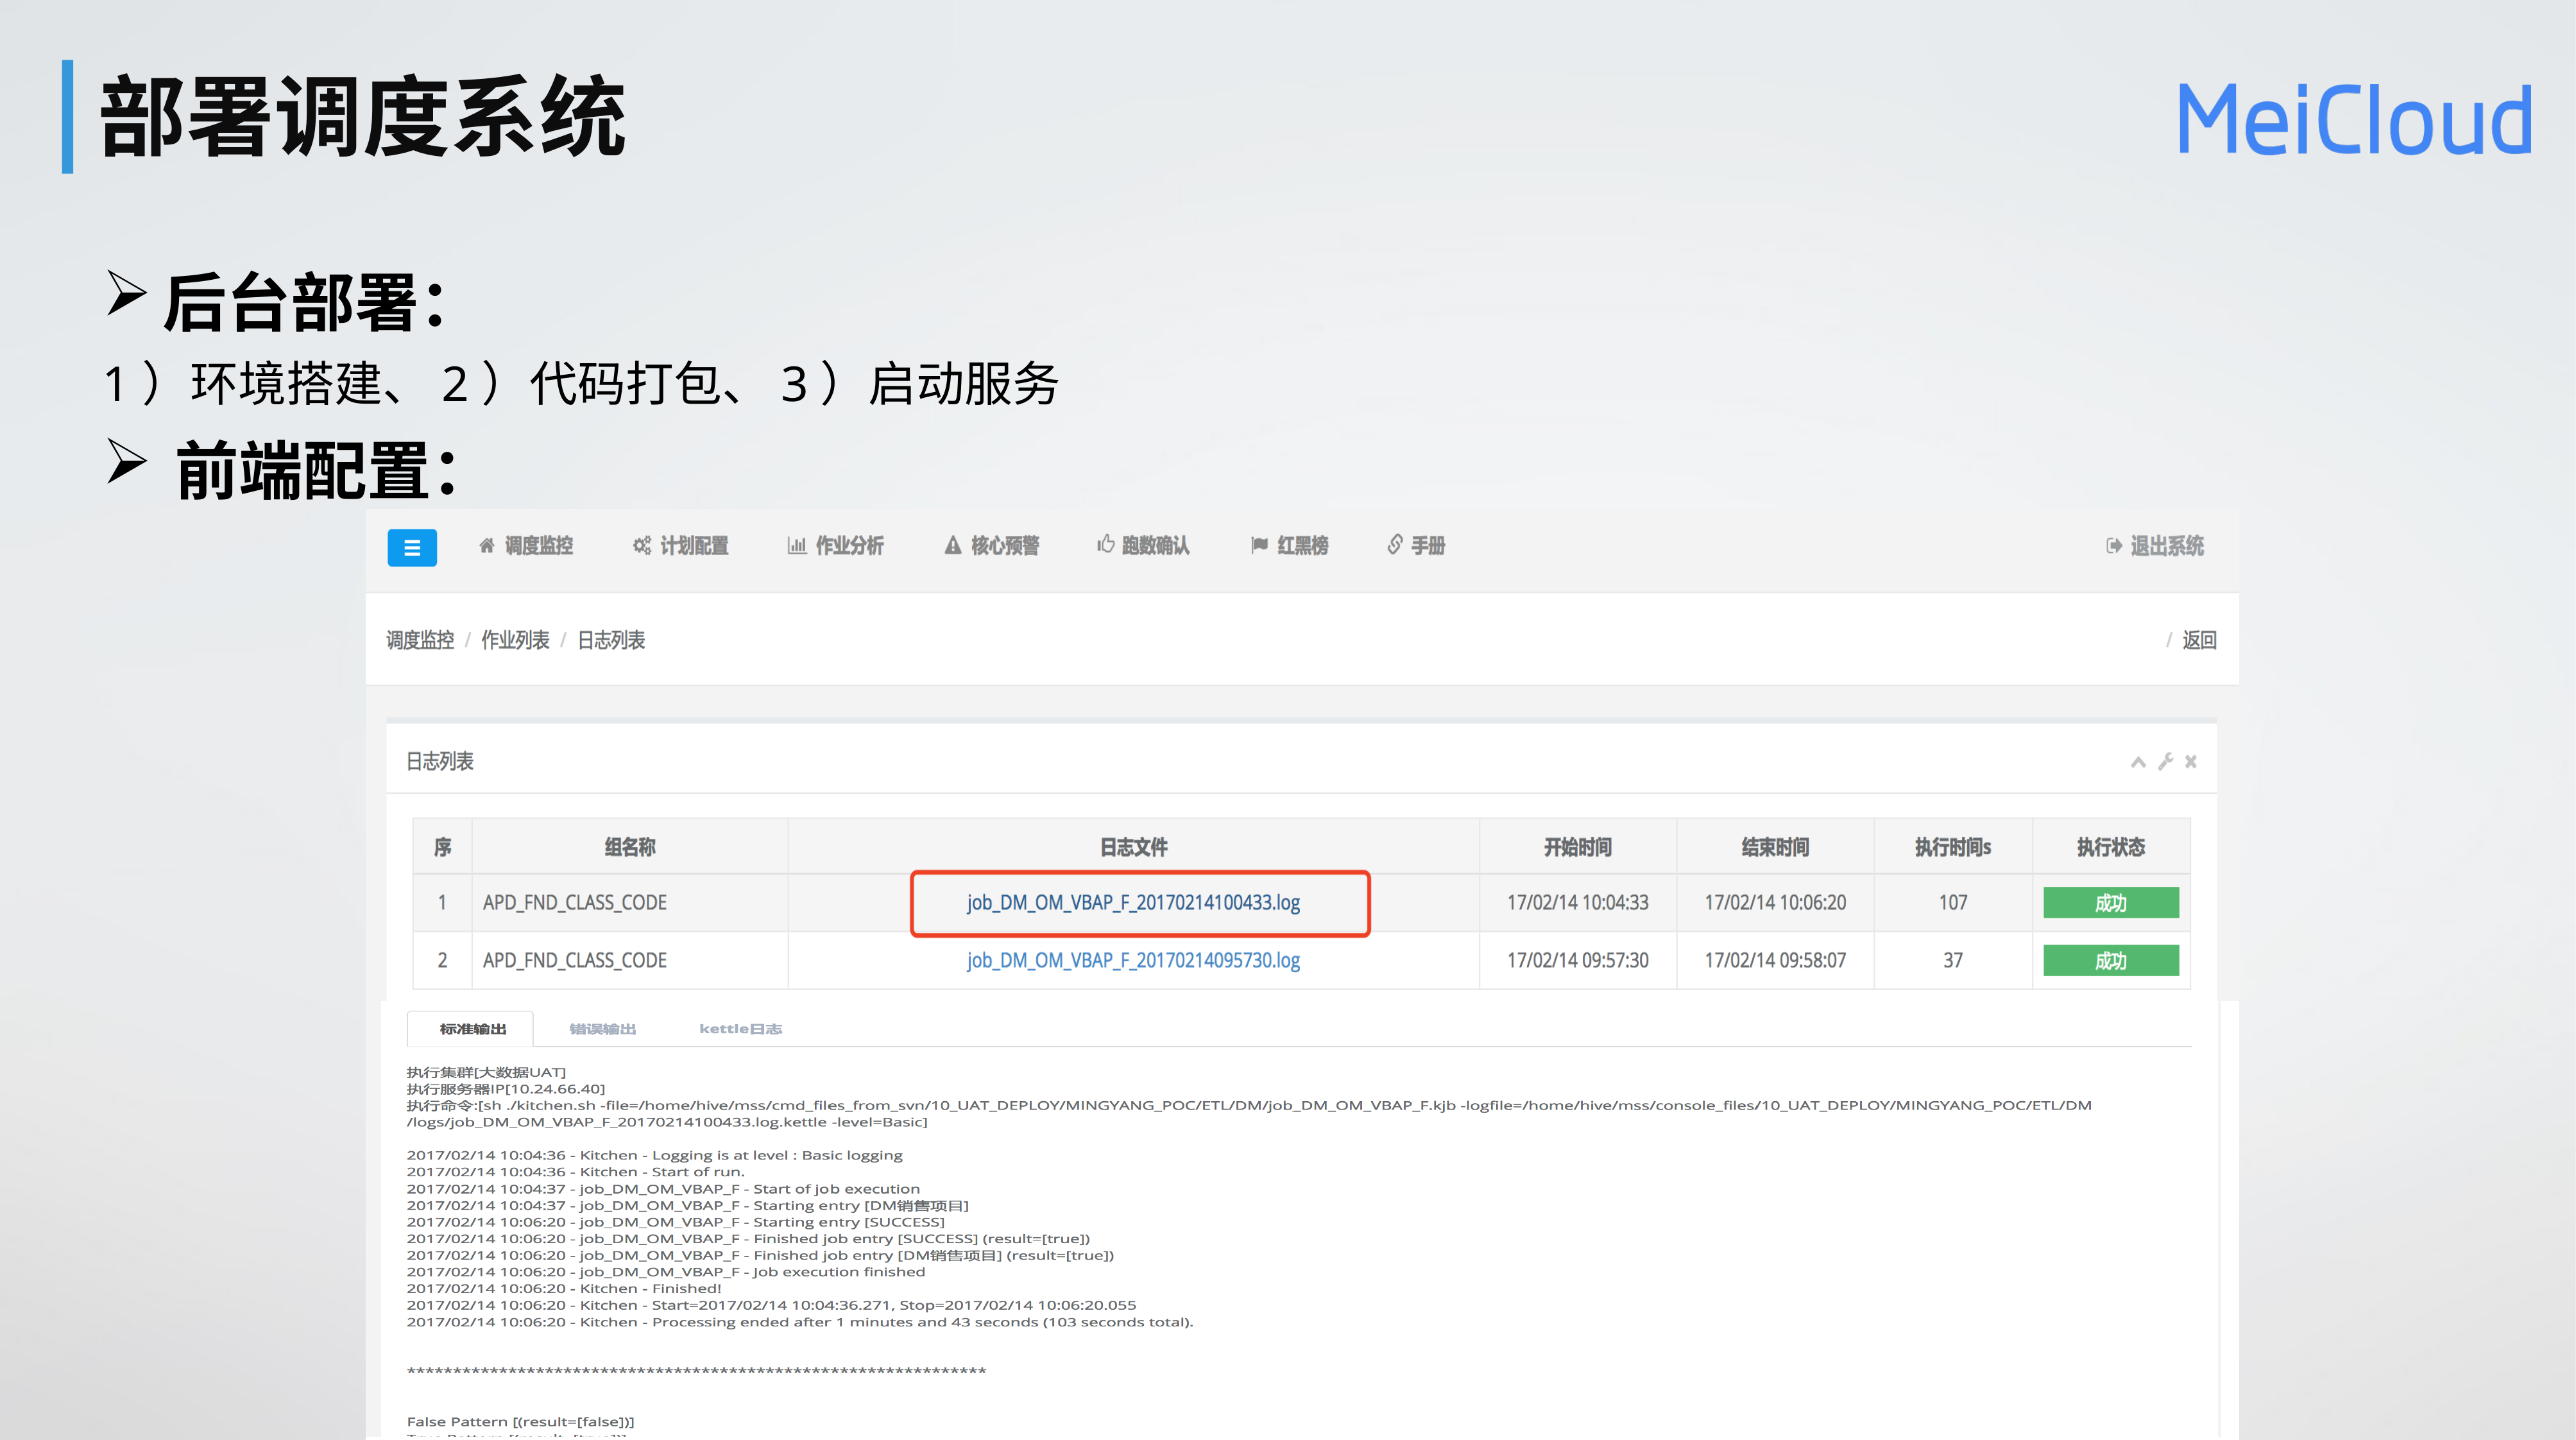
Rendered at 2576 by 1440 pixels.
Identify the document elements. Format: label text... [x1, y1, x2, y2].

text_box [366, 509, 2239, 1437]
picture [0, 0, 2576, 1440]
text_box 后台部署： 1）环境搭建、2）代码打包、3）启动服务 前端配置： [93, 219, 2272, 513]
title 部署调度系统 [92, 53, 2400, 187]
